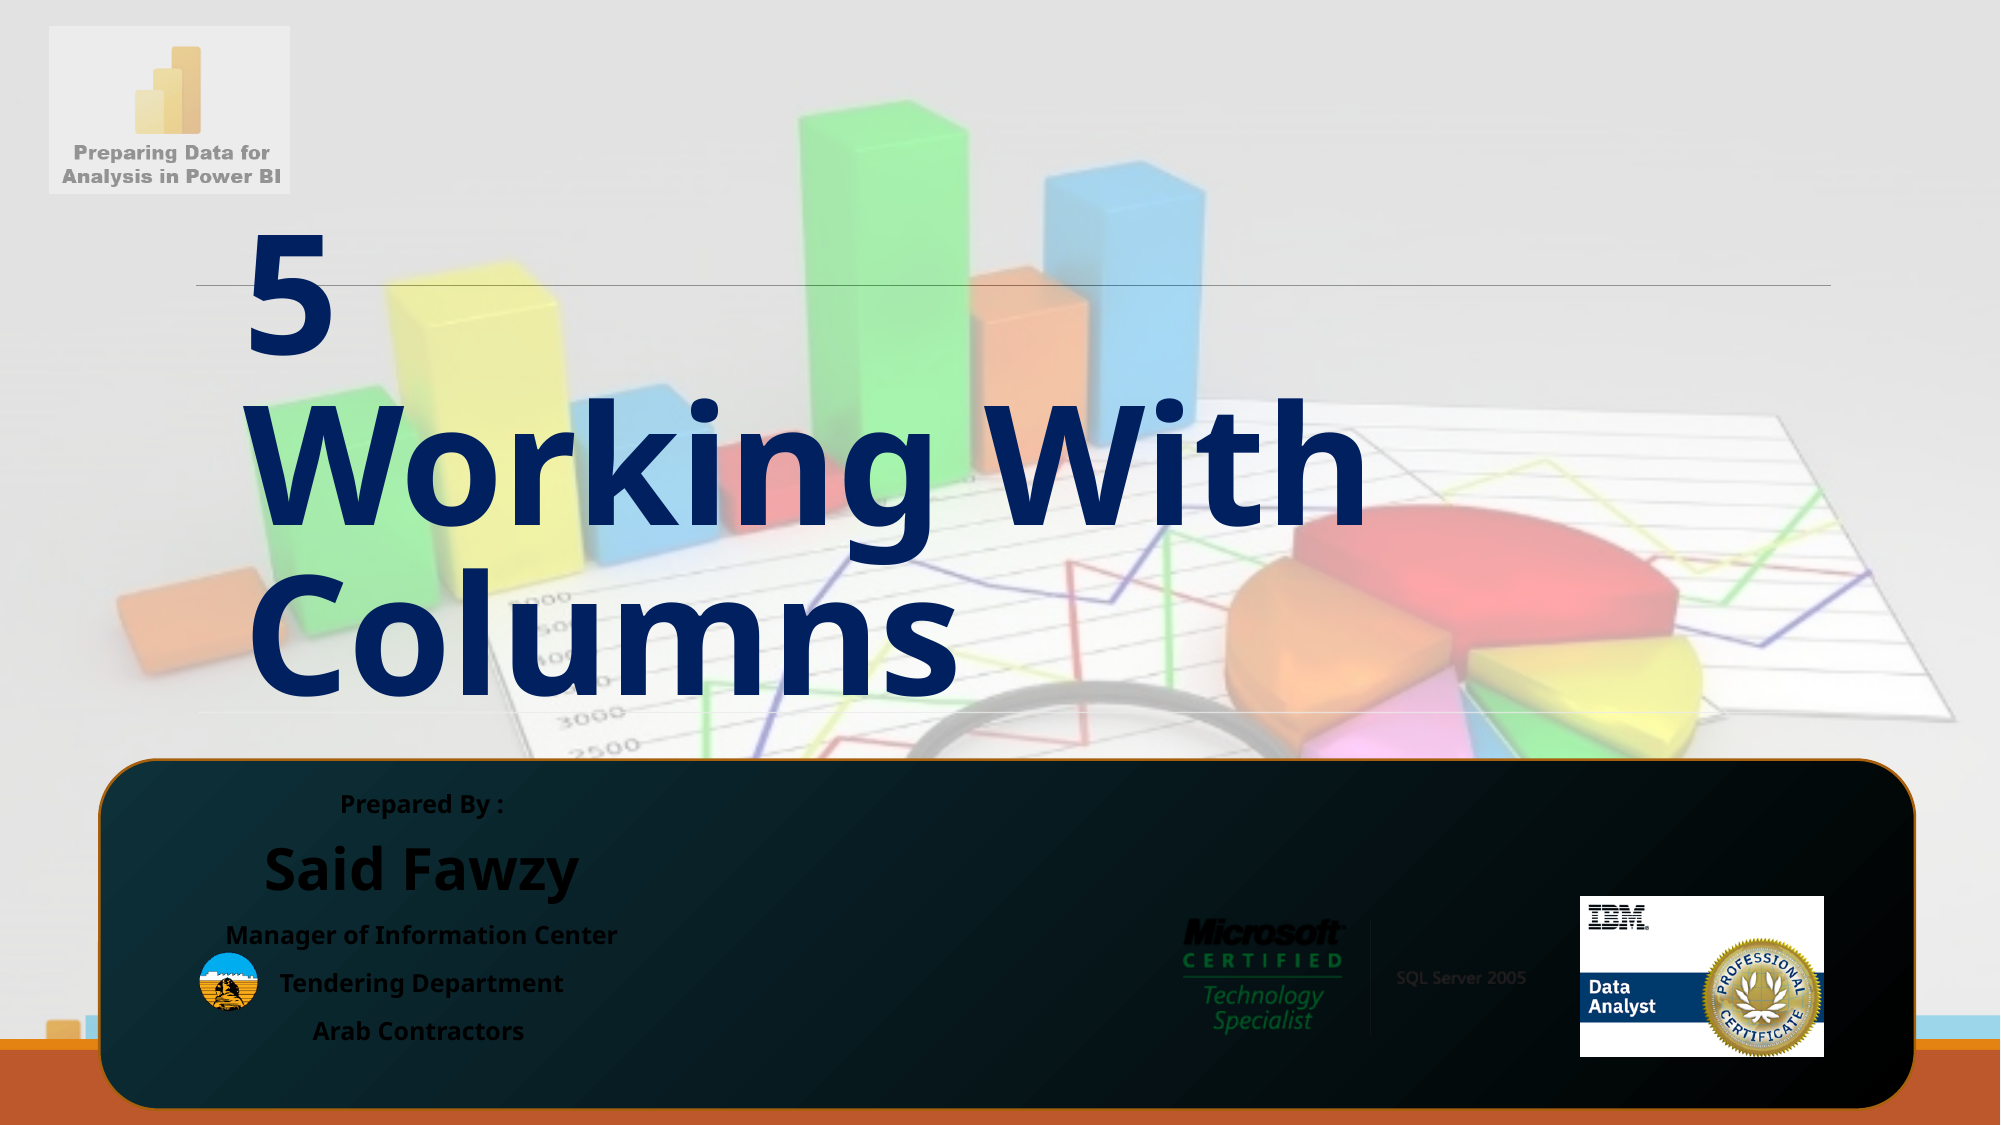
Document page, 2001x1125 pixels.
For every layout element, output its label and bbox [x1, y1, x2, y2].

text_box [48, 759, 1916, 1111]
picture [0, 0, 2001, 1125]
